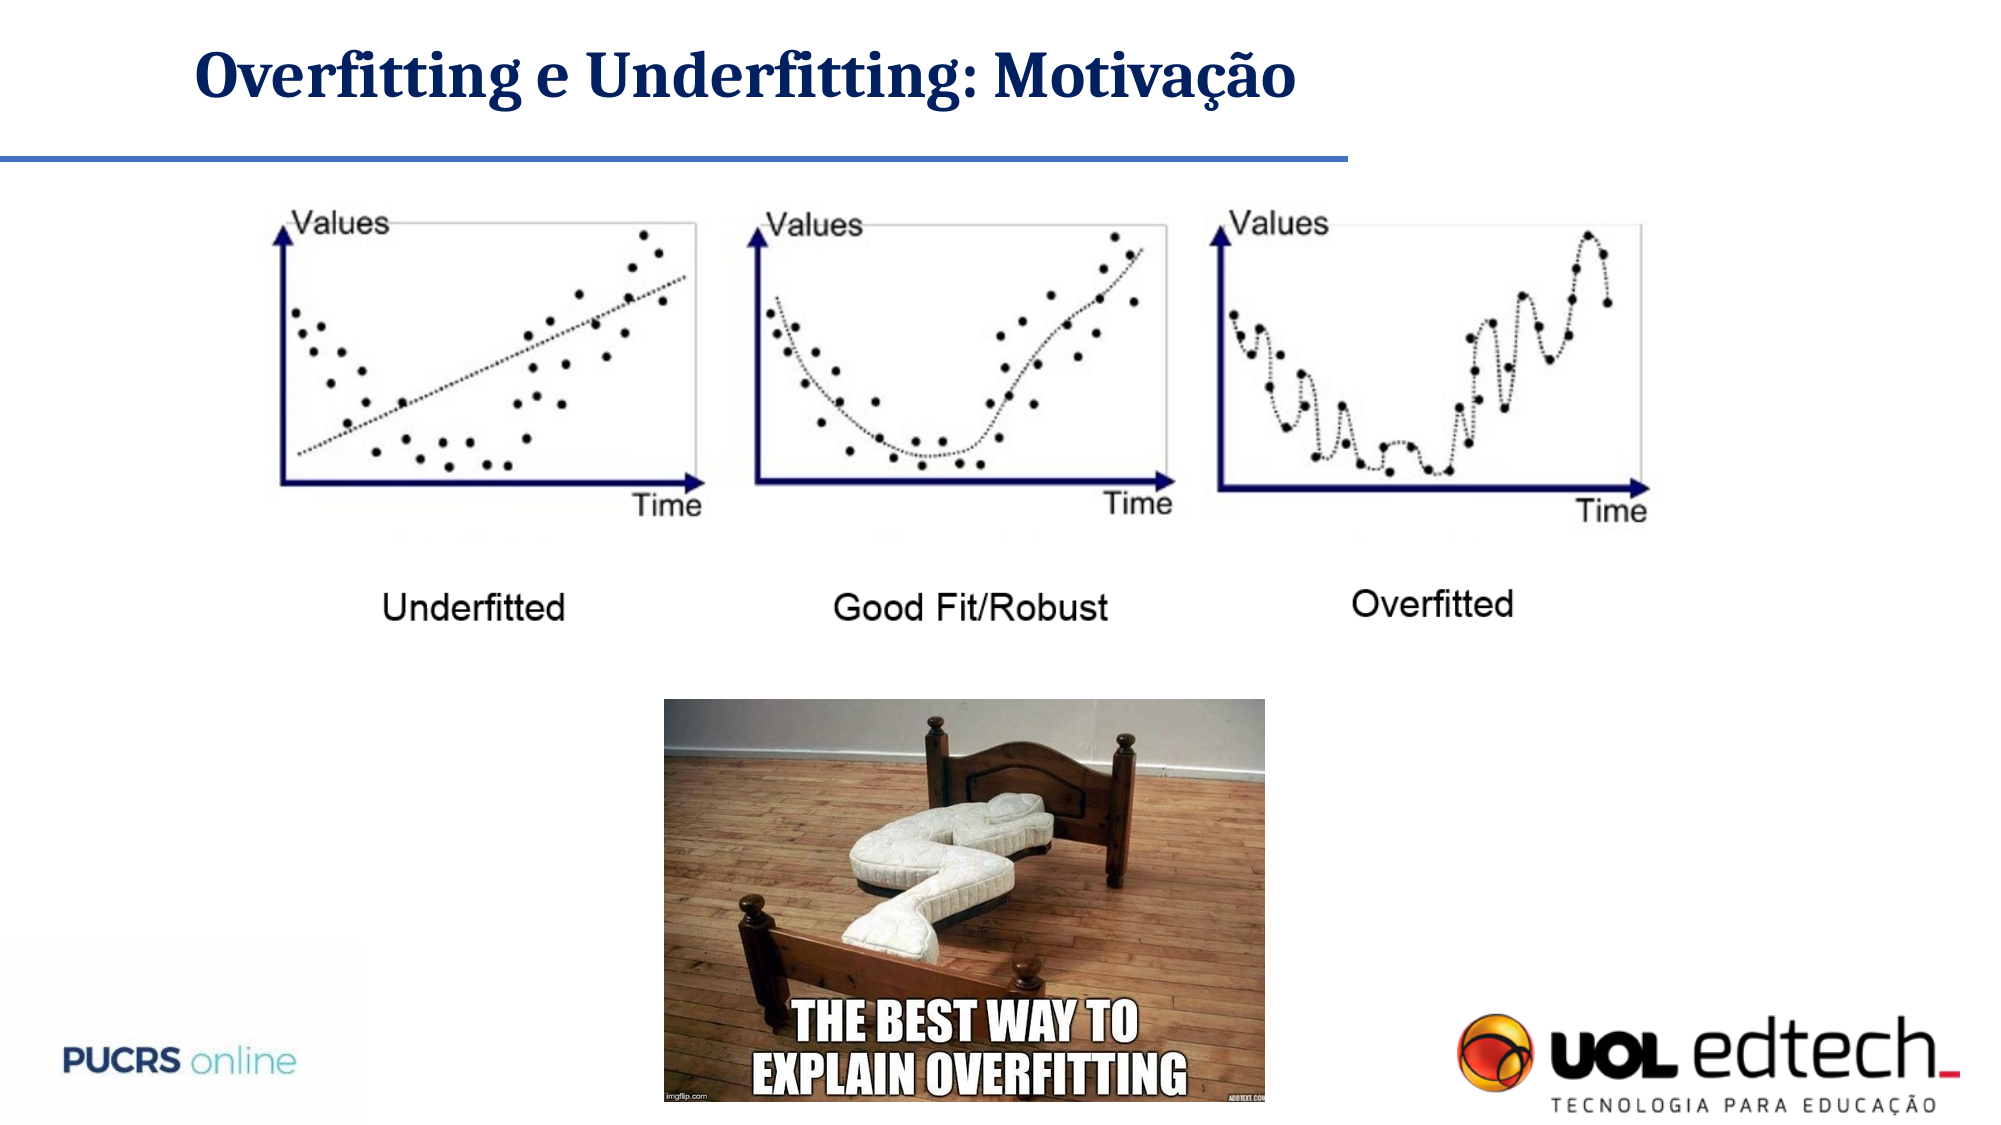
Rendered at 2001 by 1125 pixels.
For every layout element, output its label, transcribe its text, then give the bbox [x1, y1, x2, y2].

picture [254, 166, 1675, 660]
picture [1457, 1010, 1960, 1125]
picture [664, 699, 1265, 1102]
text_box Overfitting e Underfitting: Motivação [181, 23, 1819, 118]
picture [0, 940, 363, 1125]
